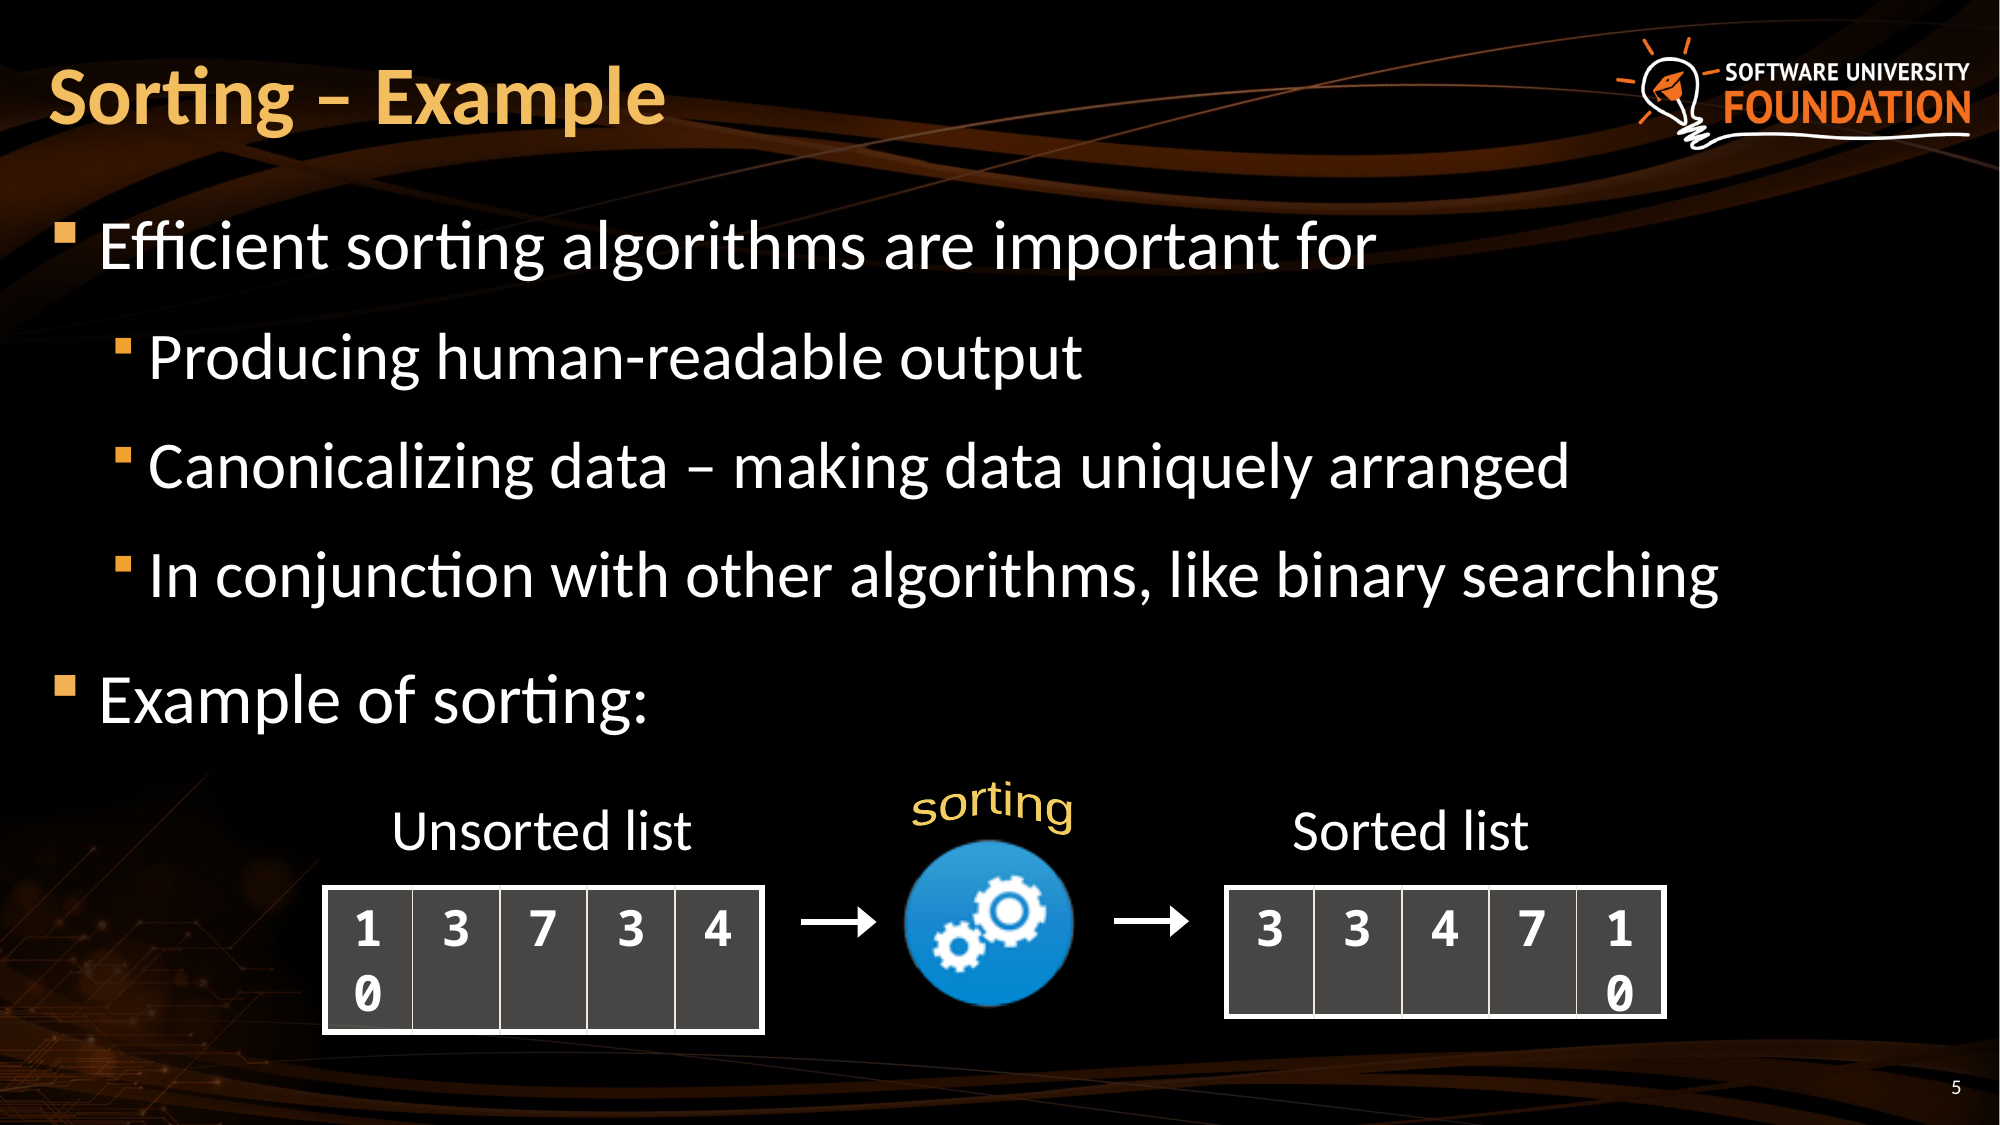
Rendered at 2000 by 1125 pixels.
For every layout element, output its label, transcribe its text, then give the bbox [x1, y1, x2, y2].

table_header 3 [1229, 890, 1313, 1014]
list Efficient sorting algorithms are important for Producing human-readable output Canonicalizing data – making data uniquely arranged In conjunction with other algorithms, like binary searching Example of sorting: [31, 188, 1968, 1103]
title Sorting – Example [30, 6, 1602, 189]
text_box Unsorted list [376, 784, 709, 870]
table_header 10 [1577, 890, 1661, 1014]
text_box Sorted list [1278, 784, 1546, 870]
table_header 3 [1315, 890, 1401, 1014]
picture [0, 0, 2000, 1125]
table_header 4 [676, 890, 759, 1029]
table_header 3 [588, 890, 674, 1029]
table_header 7 [501, 890, 586, 1029]
table_header 3 [413, 890, 499, 1029]
table_header 10 [328, 890, 412, 1029]
table_header 4 [1403, 890, 1488, 1014]
table_header 7 [1490, 890, 1576, 1014]
